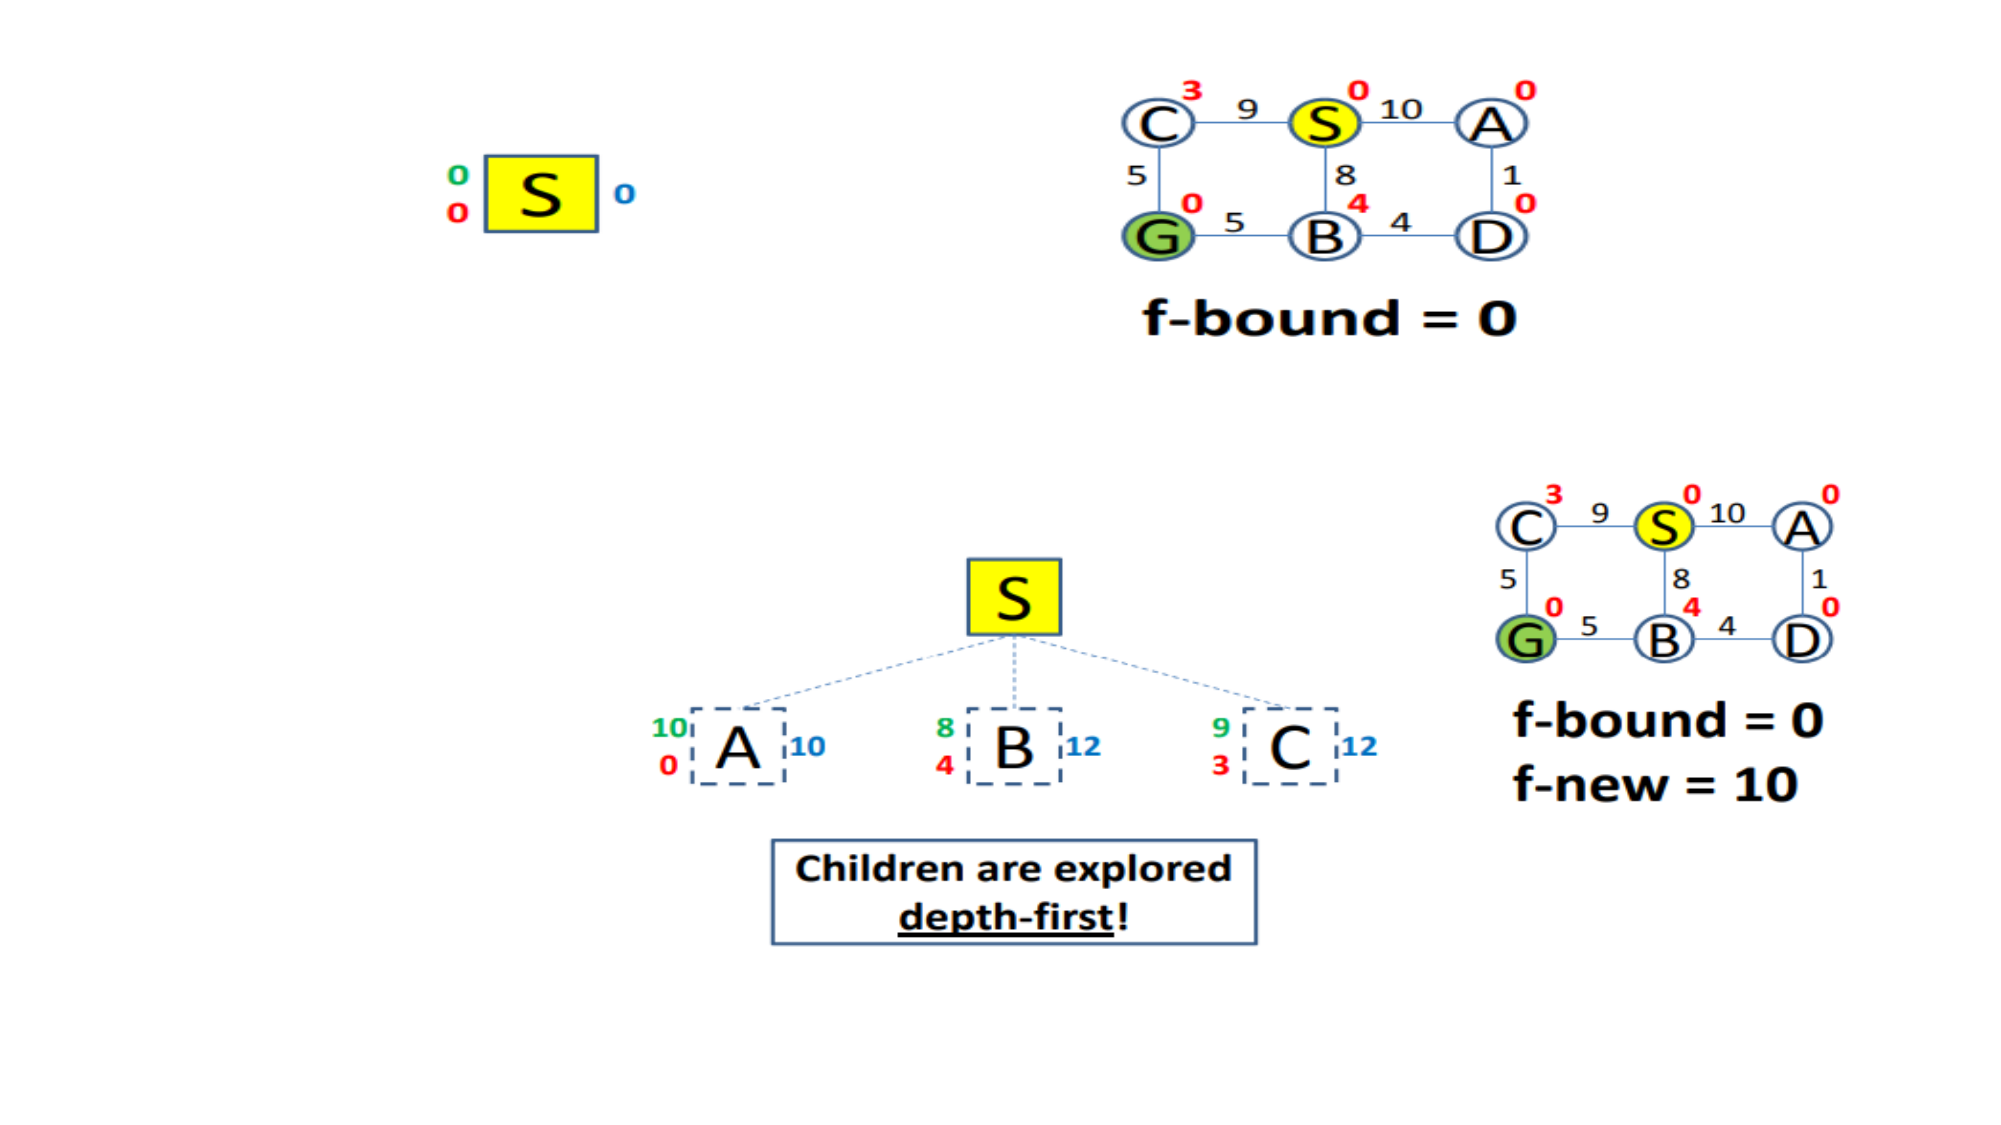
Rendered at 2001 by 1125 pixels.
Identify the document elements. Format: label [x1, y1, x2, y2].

picture [265, 64, 1556, 358]
picture [584, 482, 1875, 961]
